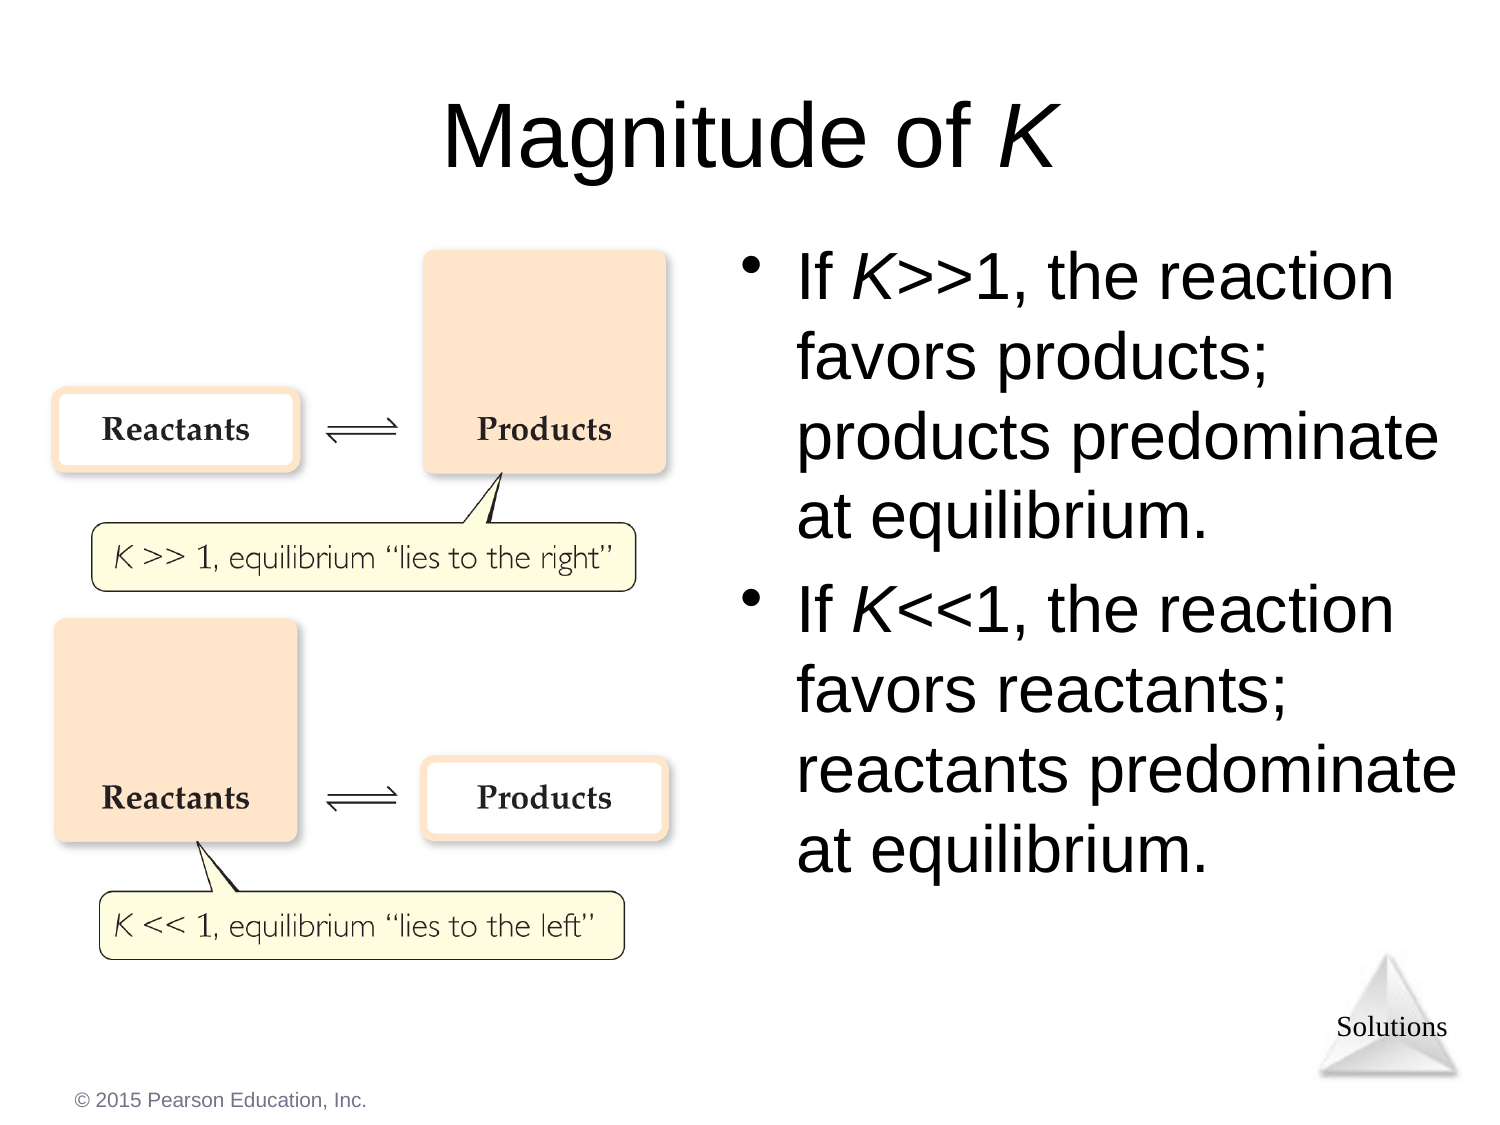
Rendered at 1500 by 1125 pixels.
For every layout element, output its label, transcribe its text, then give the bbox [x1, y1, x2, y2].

title Magnitude of K [112, 37, 1388, 225]
picture [39, 237, 688, 963]
picture [1275, 925, 1500, 1125]
list If K>>1, the reaction favors products; products predominate at equilibrium. If K<<1, the reaction favors reactants; reactants predominate at equilibrium. [725, 224, 1500, 925]
text_box [750, 674, 1463, 988]
